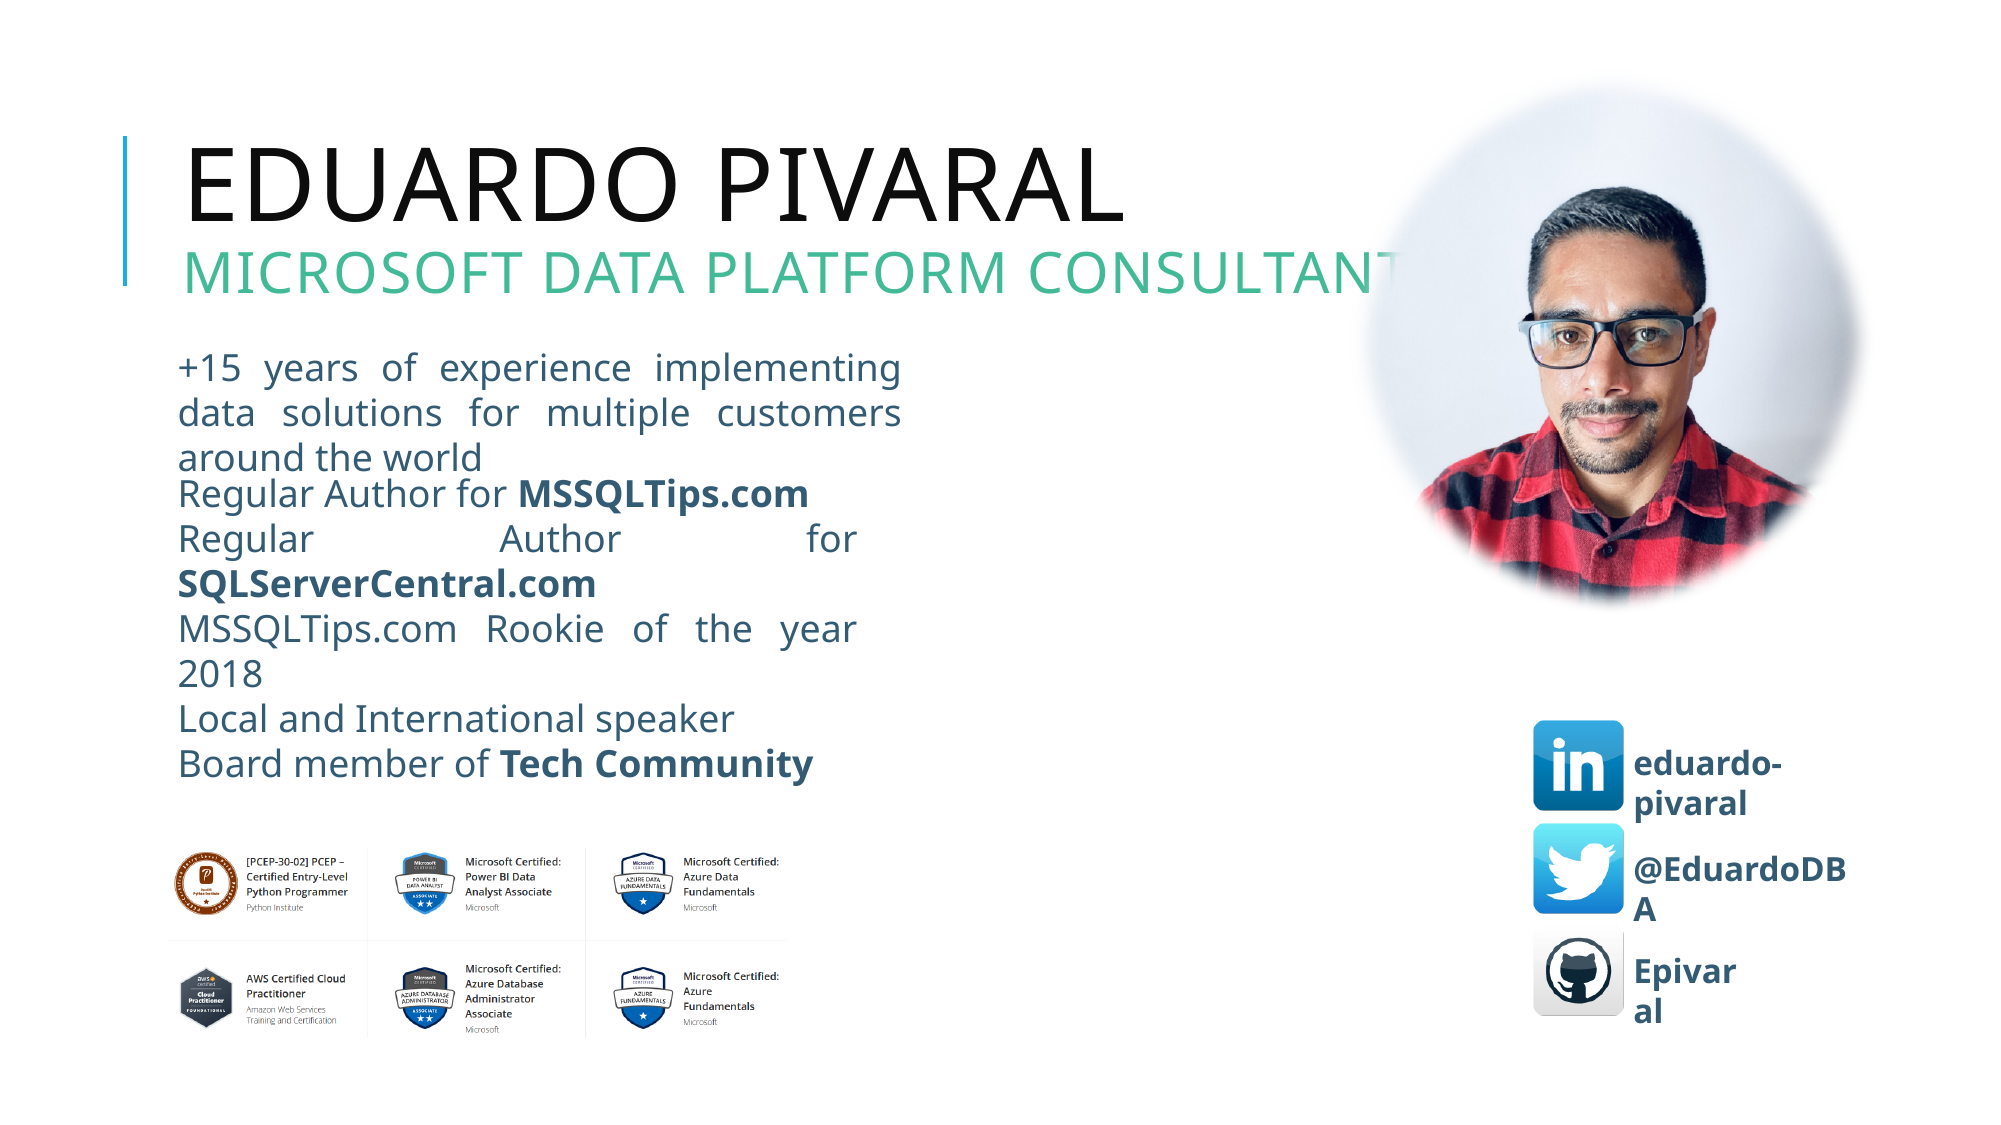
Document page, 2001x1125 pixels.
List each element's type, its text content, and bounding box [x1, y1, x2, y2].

picture [1533, 720, 1625, 811]
text_box eduardo-pivaral [1625, 734, 1876, 830]
text_box Epivaral [1618, 943, 1770, 1038]
picture [1533, 822, 1625, 914]
title Eduardo Pivaral Microsoft Data Platform Consultant - Pythian [168, 96, 1341, 342]
picture [167, 848, 788, 1038]
text_box Regular Author for MSSQLTips.com Regular Author for SQLServerCentral.com MSSQLTips.com Rookie of the year 2018 Local and International speaker Board member of Tech Community [177, 520, 858, 735]
text_box +15 years of experience implementing data solutions for multiple customers around the world [177, 340, 903, 483]
picture [1533, 804, 1539, 811]
picture [1347, 67, 1876, 615]
text_box @EduardoDBA [1624, 840, 1876, 935]
picture [1533, 925, 1625, 1017]
